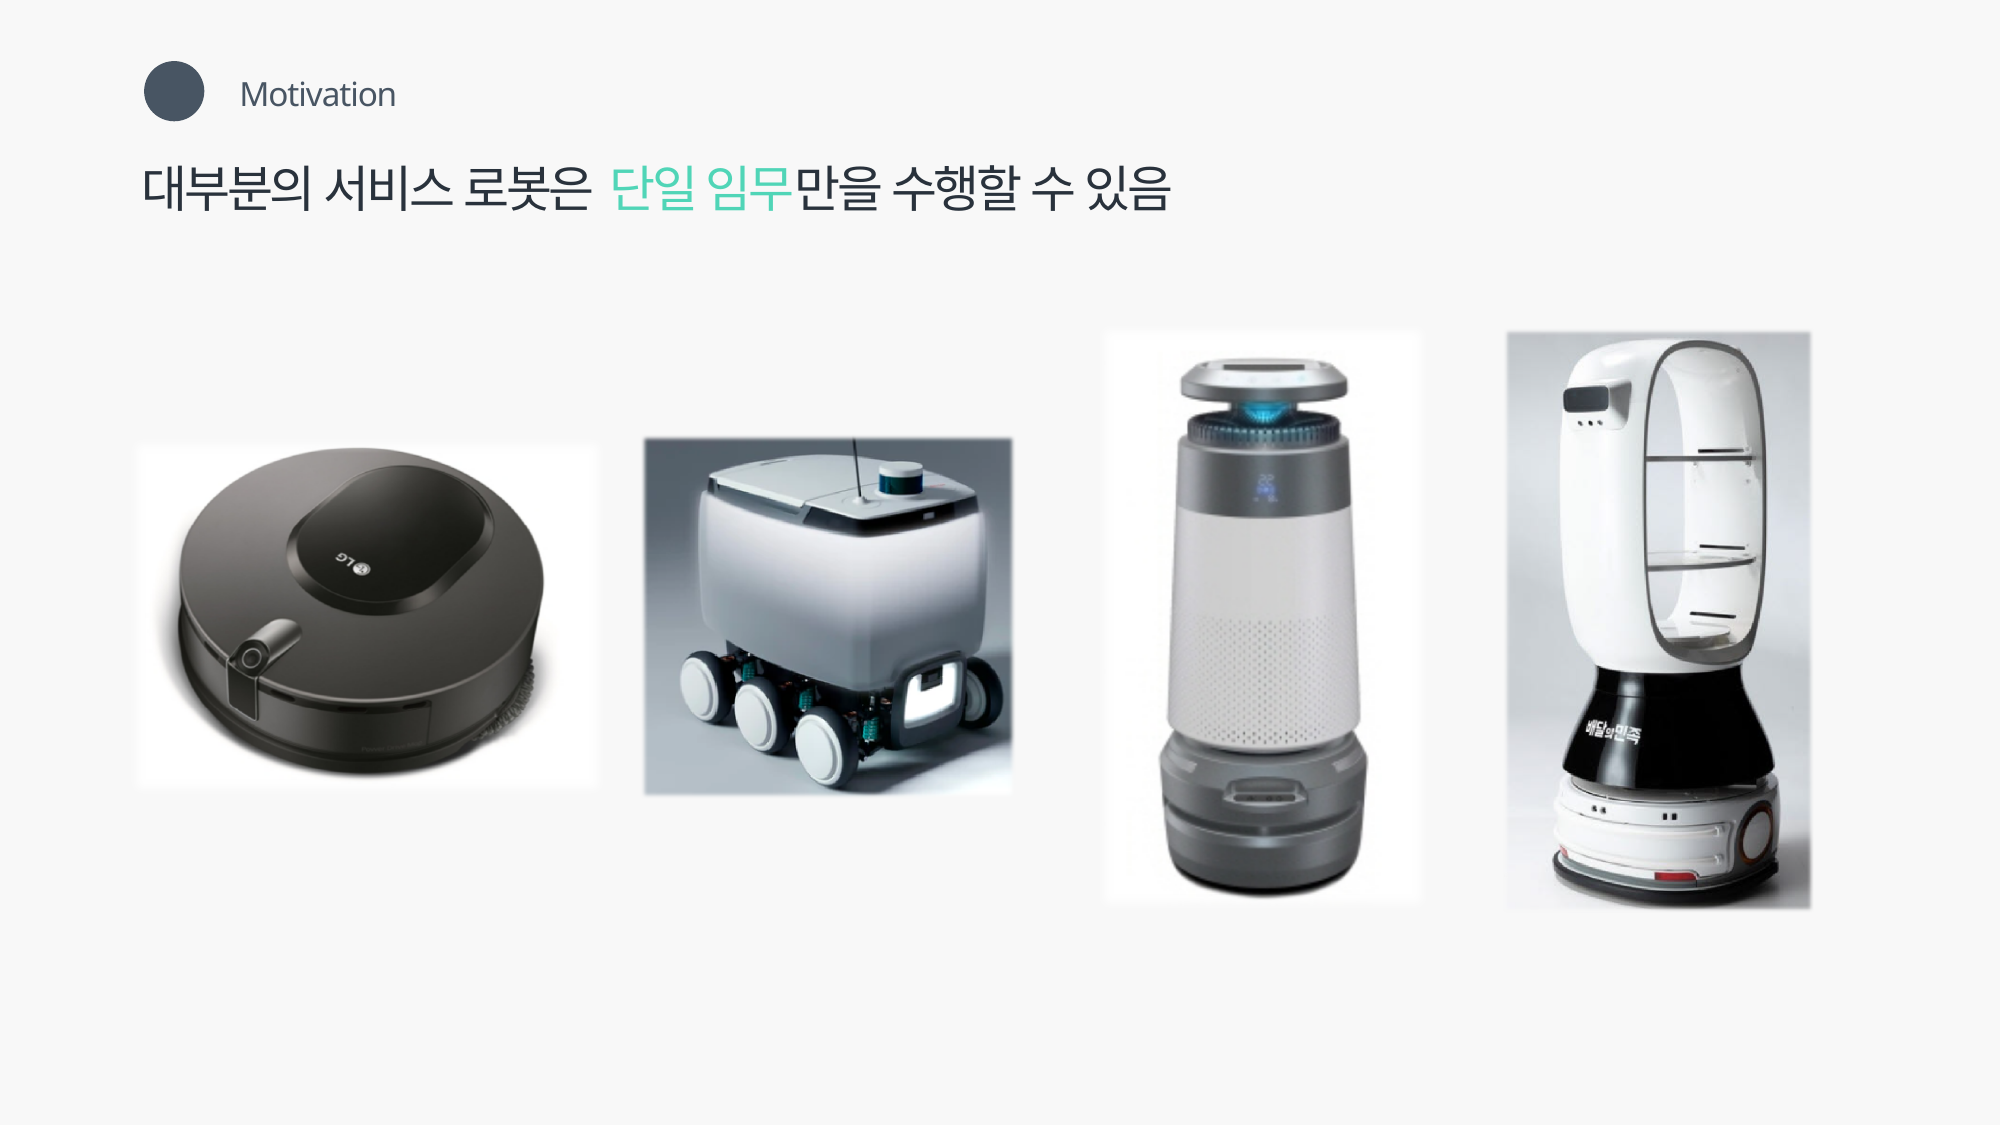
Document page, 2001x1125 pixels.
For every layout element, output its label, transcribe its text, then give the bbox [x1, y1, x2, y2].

text_box 대부분의 서비스 로봇은 단일 임무만을 수행할 수 있음 [126, 144, 1737, 225]
picture [1094, 320, 1432, 913]
text_box Motivation [224, 61, 413, 121]
picture [1503, 328, 1814, 913]
picture [126, 434, 608, 799]
picture [640, 434, 1016, 799]
text_box [154, 60, 194, 67]
text_box 01 [145, 67, 204, 115]
text_box [154, 115, 195, 123]
